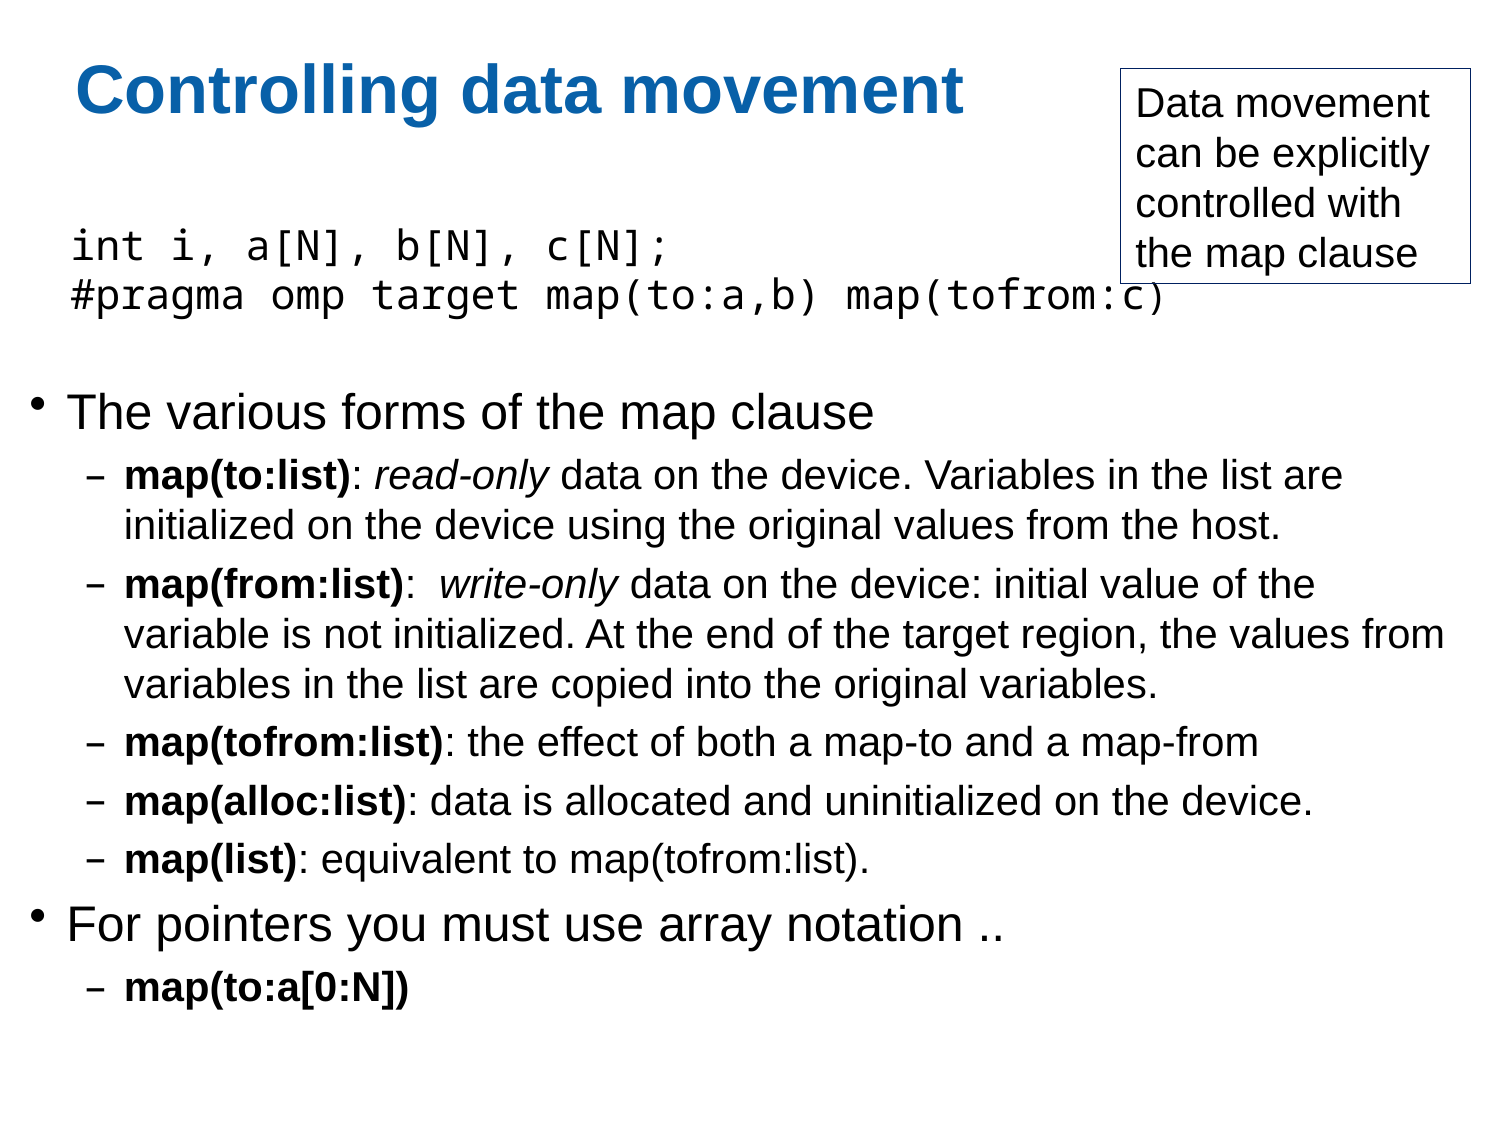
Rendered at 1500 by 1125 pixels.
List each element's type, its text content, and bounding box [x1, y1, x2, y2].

list The various forms of the map clause map(to:list): read-only data on the device. Variables in the list are initialized on the device using the original values from the host. map(from:list): write-only data on the device: initial value of the variable is not initialized. At the end of the target region, the values from variables in the list are copied into the original variables. map(tofrom:list): the effect of both a map-to and a map-from map(alloc:list): data is allocated and uninitialized on the device. map(list): equivalent to map(tofrom:list). For pointers you must use array notation .. map(to:a[0:N]) [29, 379, 1471, 1065]
text_box Data movement can be explicitly controlled with the map clause [1120, 68, 1471, 284]
title Controlling data movement [74, 44, 1426, 145]
text_box int i, a[N], b[N], c[N]; #pragma omp target map(to:a,b) map(tofrom:c) [55, 210, 1222, 326]
